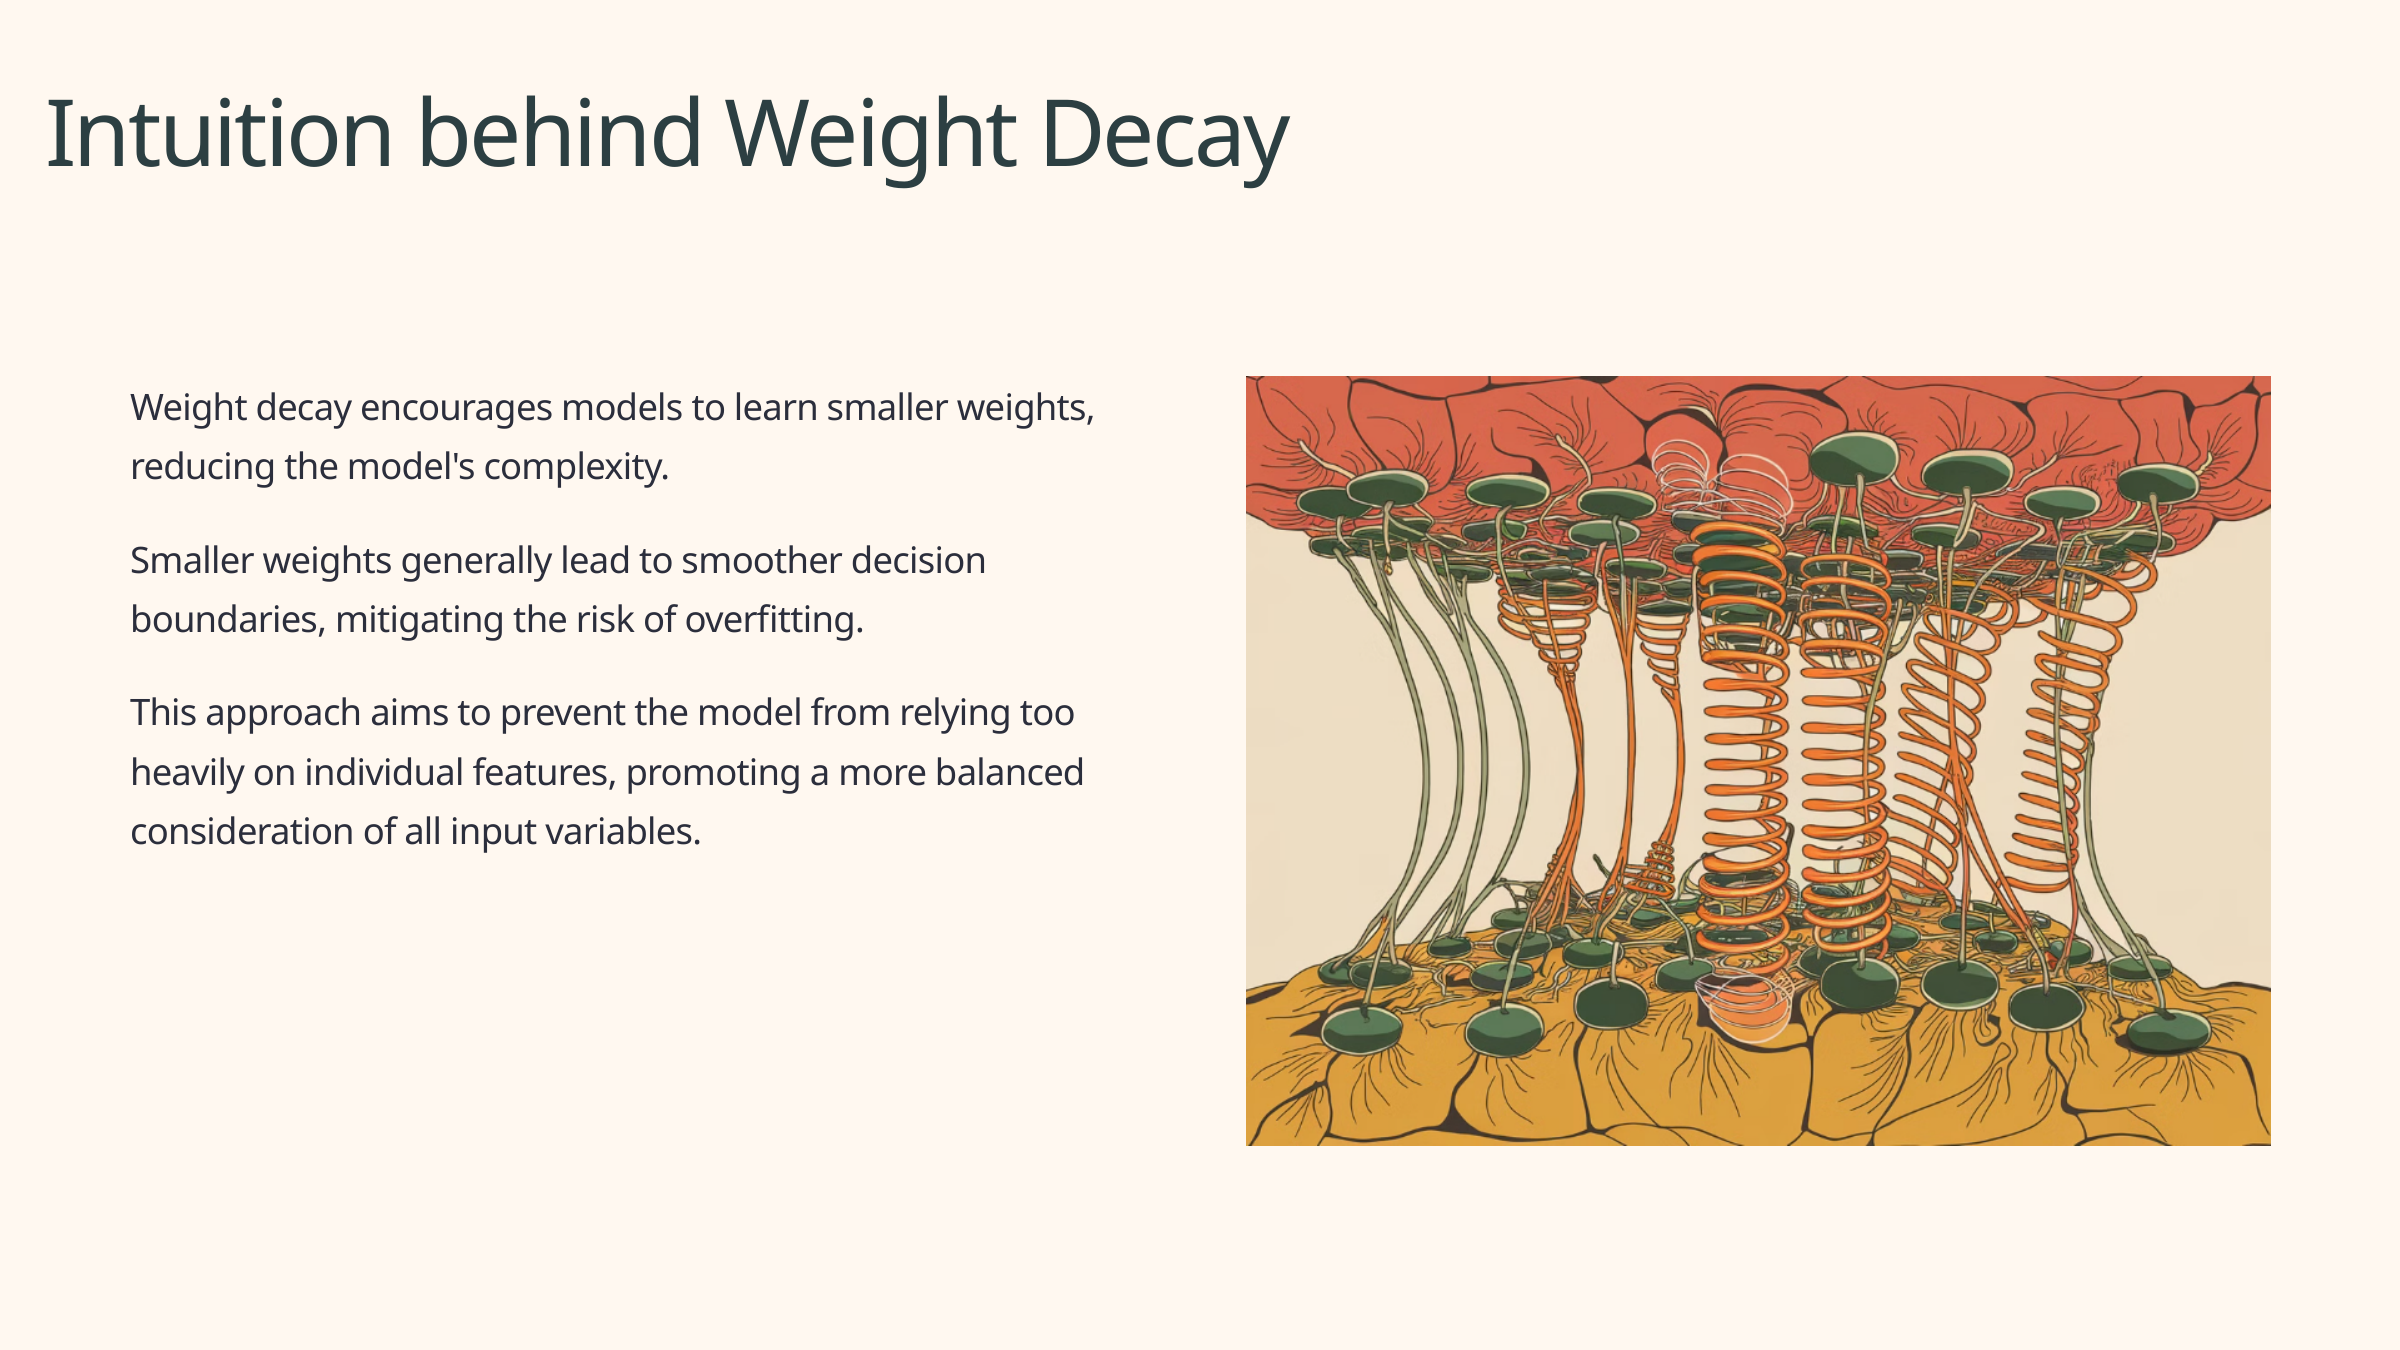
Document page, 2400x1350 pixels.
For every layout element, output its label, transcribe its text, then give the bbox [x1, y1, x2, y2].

picture [1246, 376, 2271, 1146]
text_box Intuition behind Weight Decay [45, 69, 1288, 186]
text_box This approach aims to prevent the model from relying too heavily on individual features, promoting a more balanced consideration of all input variables. [130, 673, 1155, 853]
text_box Weight decay encourages models to learn smaller weights, reducing the model's complexity. [130, 368, 1155, 488]
text_box Smaller weights generally lead to smoother decision boundaries, mitigating the risk of overfitting. [130, 520, 1155, 640]
